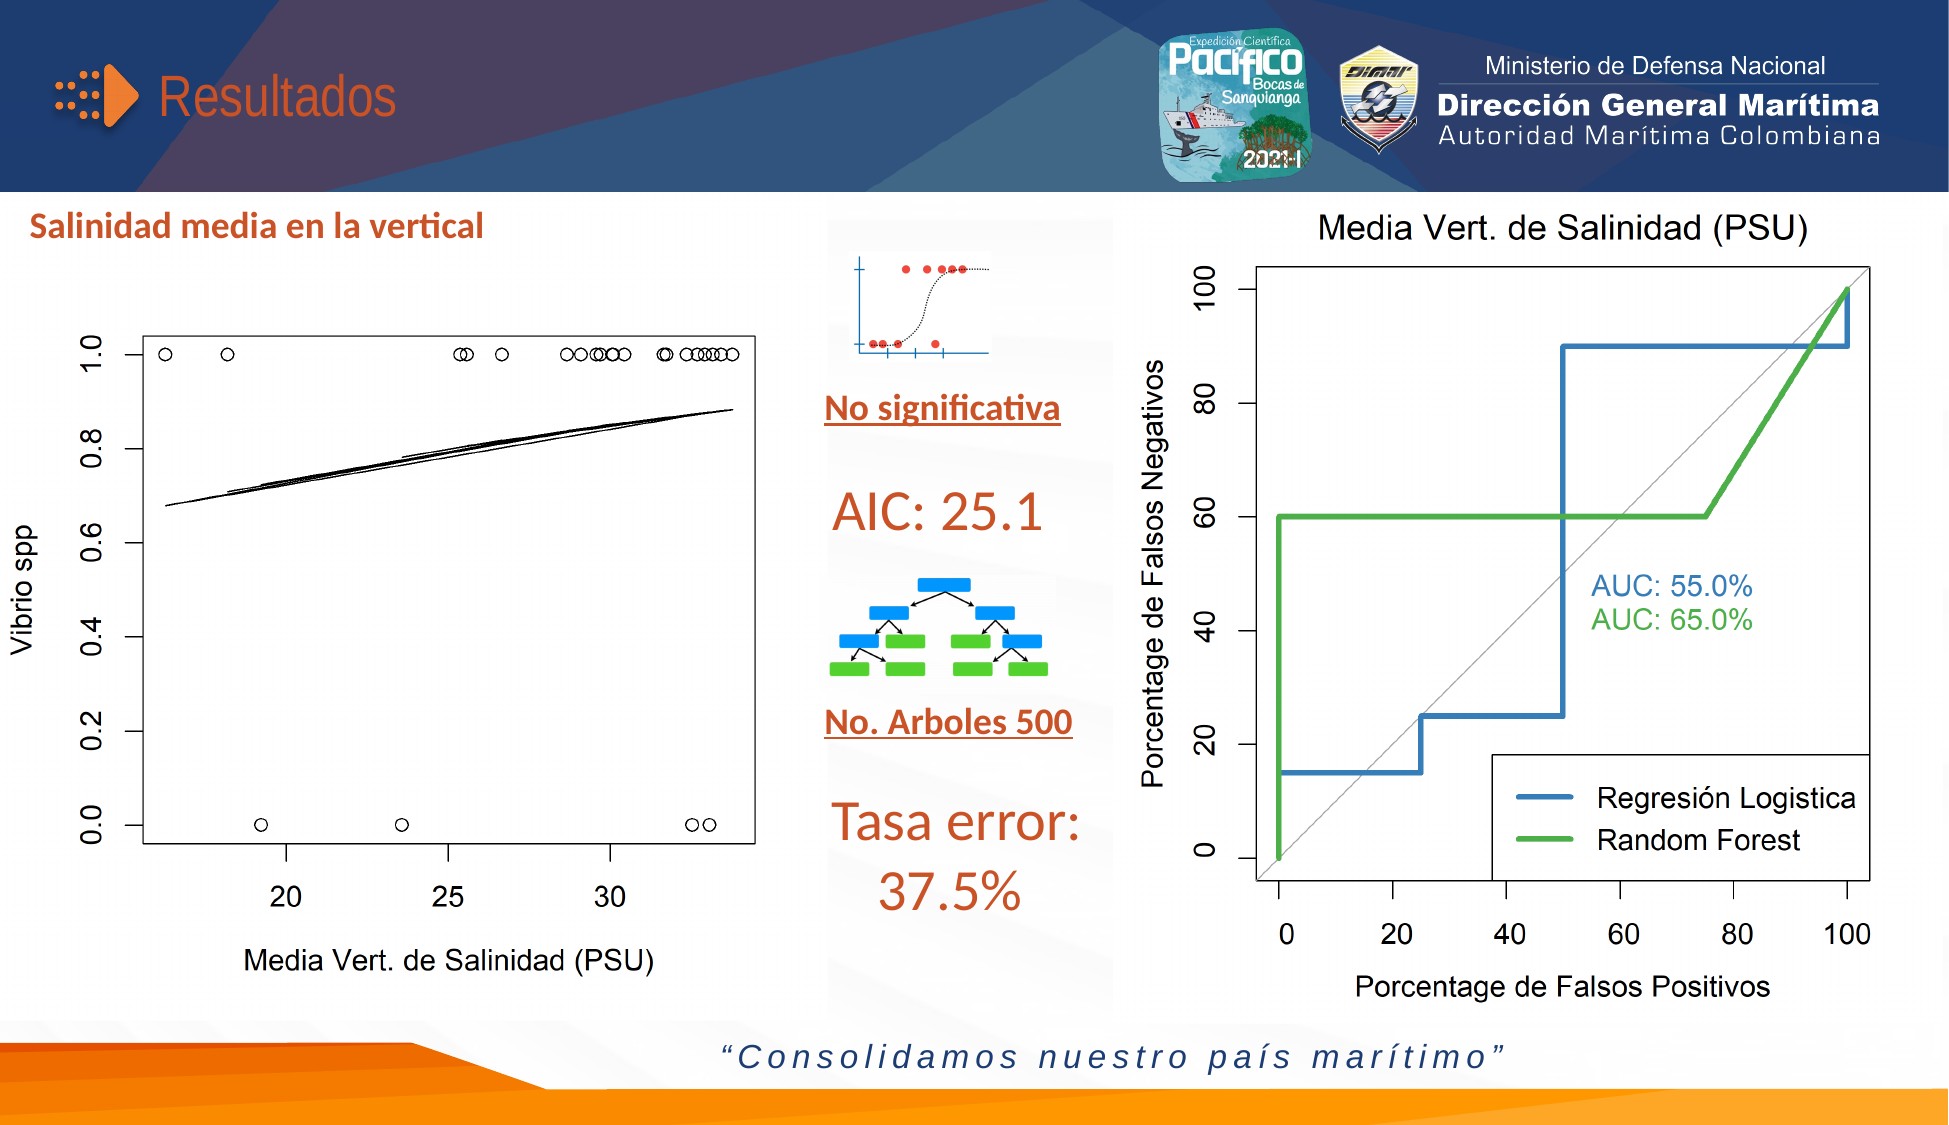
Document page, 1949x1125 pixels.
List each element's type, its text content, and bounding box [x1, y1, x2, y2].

text_box Resultados [0, 51, 764, 136]
text_box AIC: 25.1 [828, 464, 1092, 550]
text_box No. Arboles 500 [828, 689, 1113, 750]
picture [0, 193, 1056, 1021]
text_box Tasa error: 37.5% [828, 774, 1113, 930]
picture [849, 251, 992, 363]
text_box No significativa [828, 375, 1113, 436]
picture [0, 0, 1949, 1024]
picture [0, 1042, 1949, 1125]
